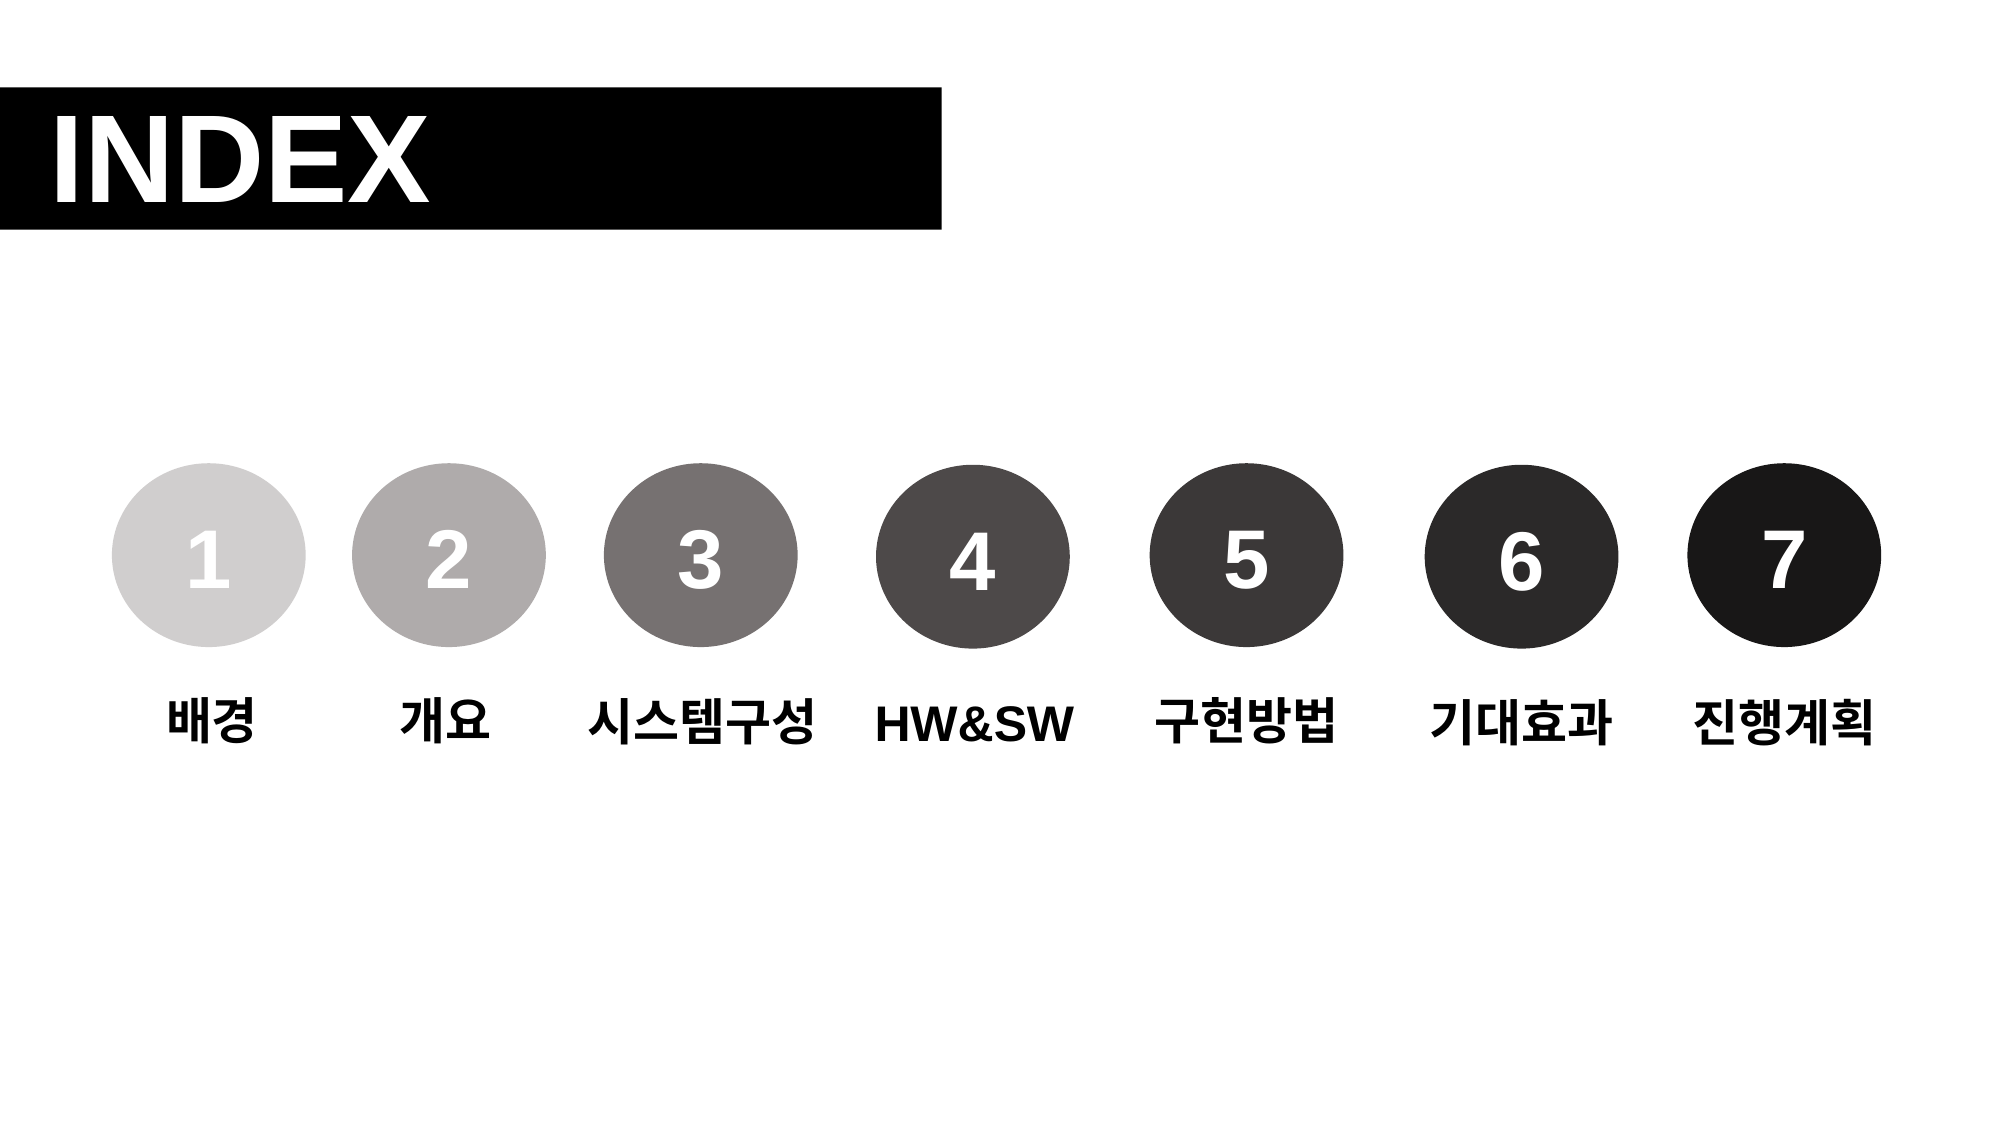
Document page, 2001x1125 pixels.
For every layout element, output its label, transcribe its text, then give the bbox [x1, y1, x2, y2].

text_box 기대효과 [1414, 683, 1629, 759]
text_box 3 [602, 462, 799, 649]
text_box INDEX [0, 87, 942, 230]
text_box 6 [1423, 463, 1620, 650]
text_box 1 [110, 462, 307, 649]
text_box 구현방법 [1139, 682, 1354, 757]
text_box 4 [874, 463, 1071, 650]
text_box HW&SW [859, 683, 1090, 759]
text_box 배경 [151, 682, 273, 757]
text_box 5 [1148, 462, 1345, 649]
text_box 시스템구성 [572, 682, 833, 758]
text_box 2 [351, 462, 547, 649]
text_box 진행계획 [1677, 683, 1892, 759]
text_box 7 [1686, 462, 1883, 649]
text_box 개요 [384, 682, 507, 757]
